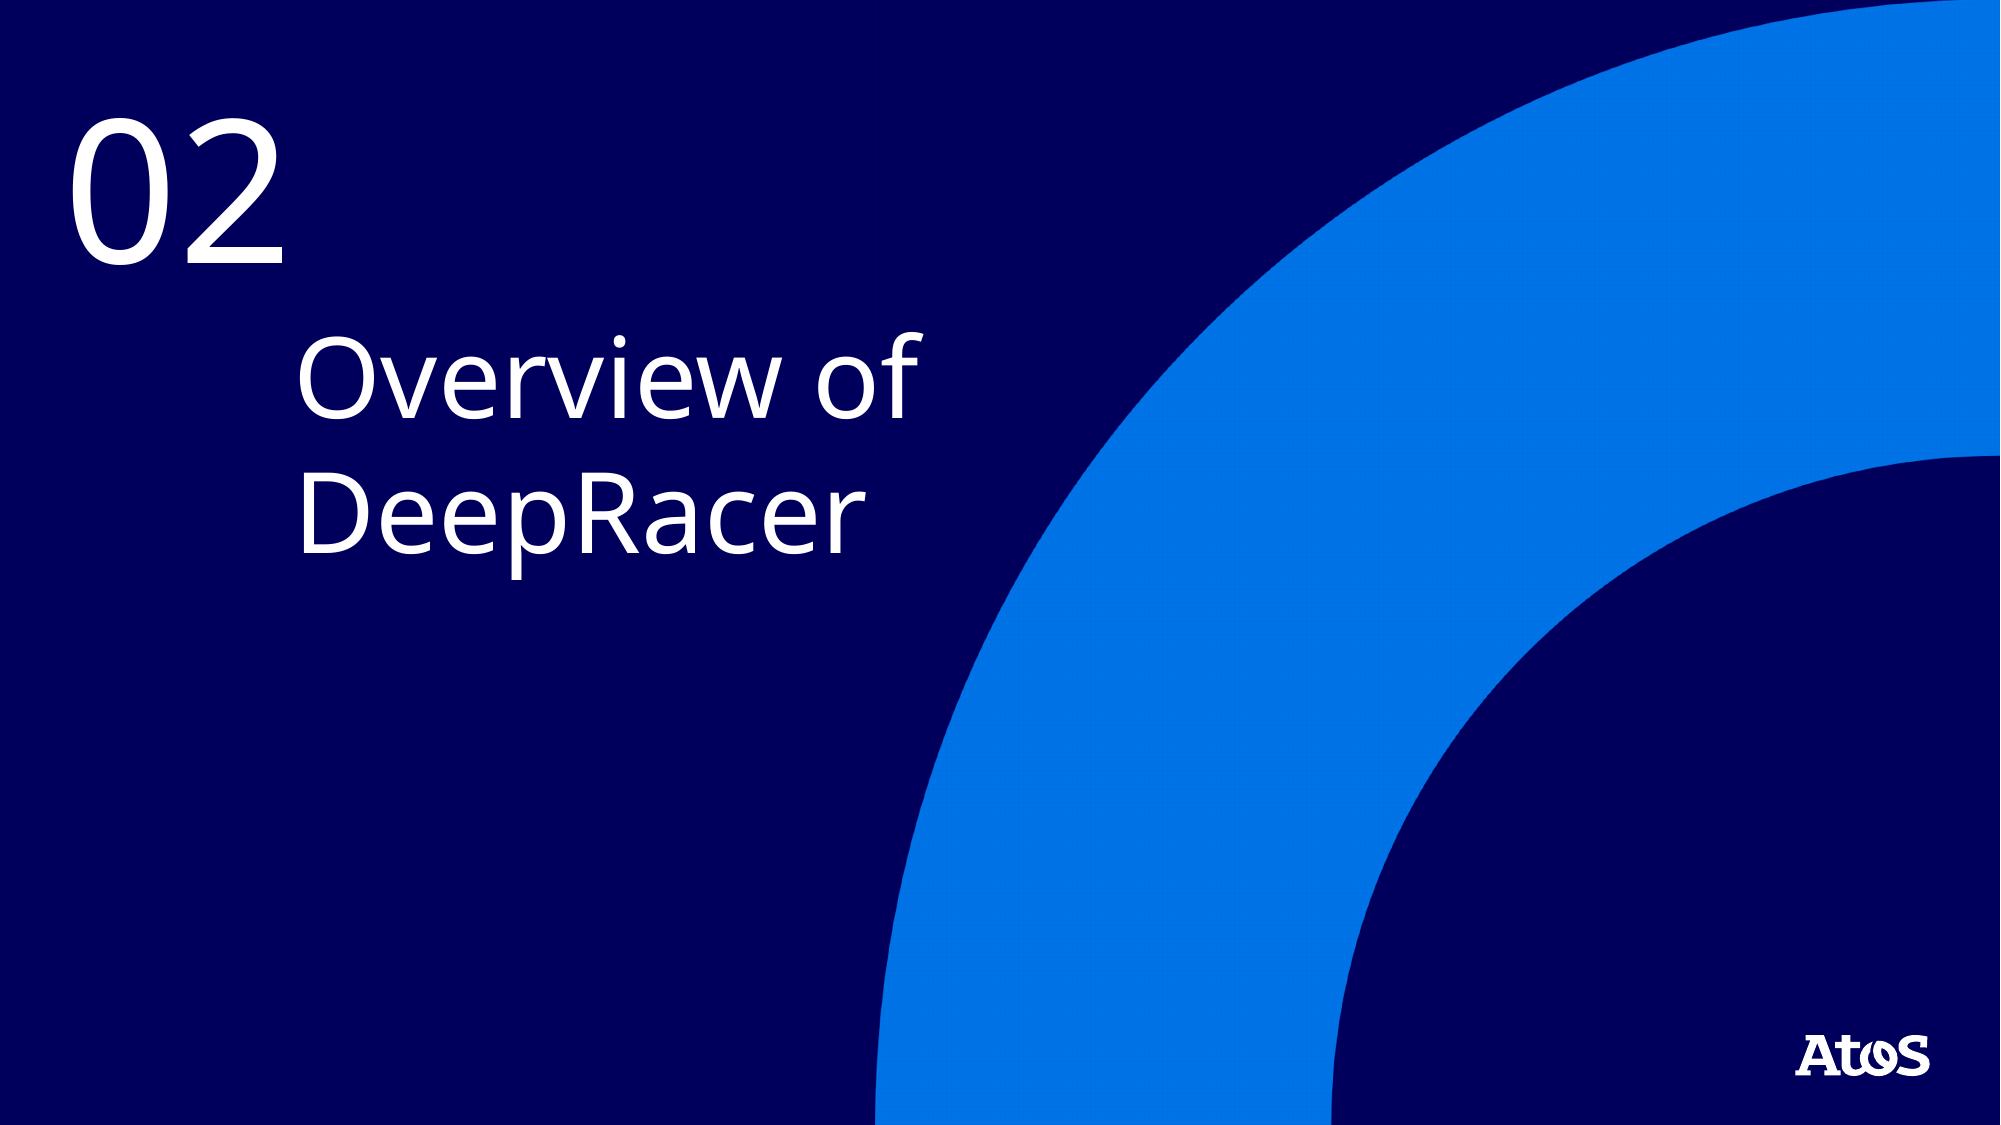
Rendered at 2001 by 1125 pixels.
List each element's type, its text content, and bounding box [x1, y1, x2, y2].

picture [875, 0, 2000, 1125]
list 02 [64, 63, 314, 307]
title Overview of DeepRacer [293, 306, 1458, 623]
